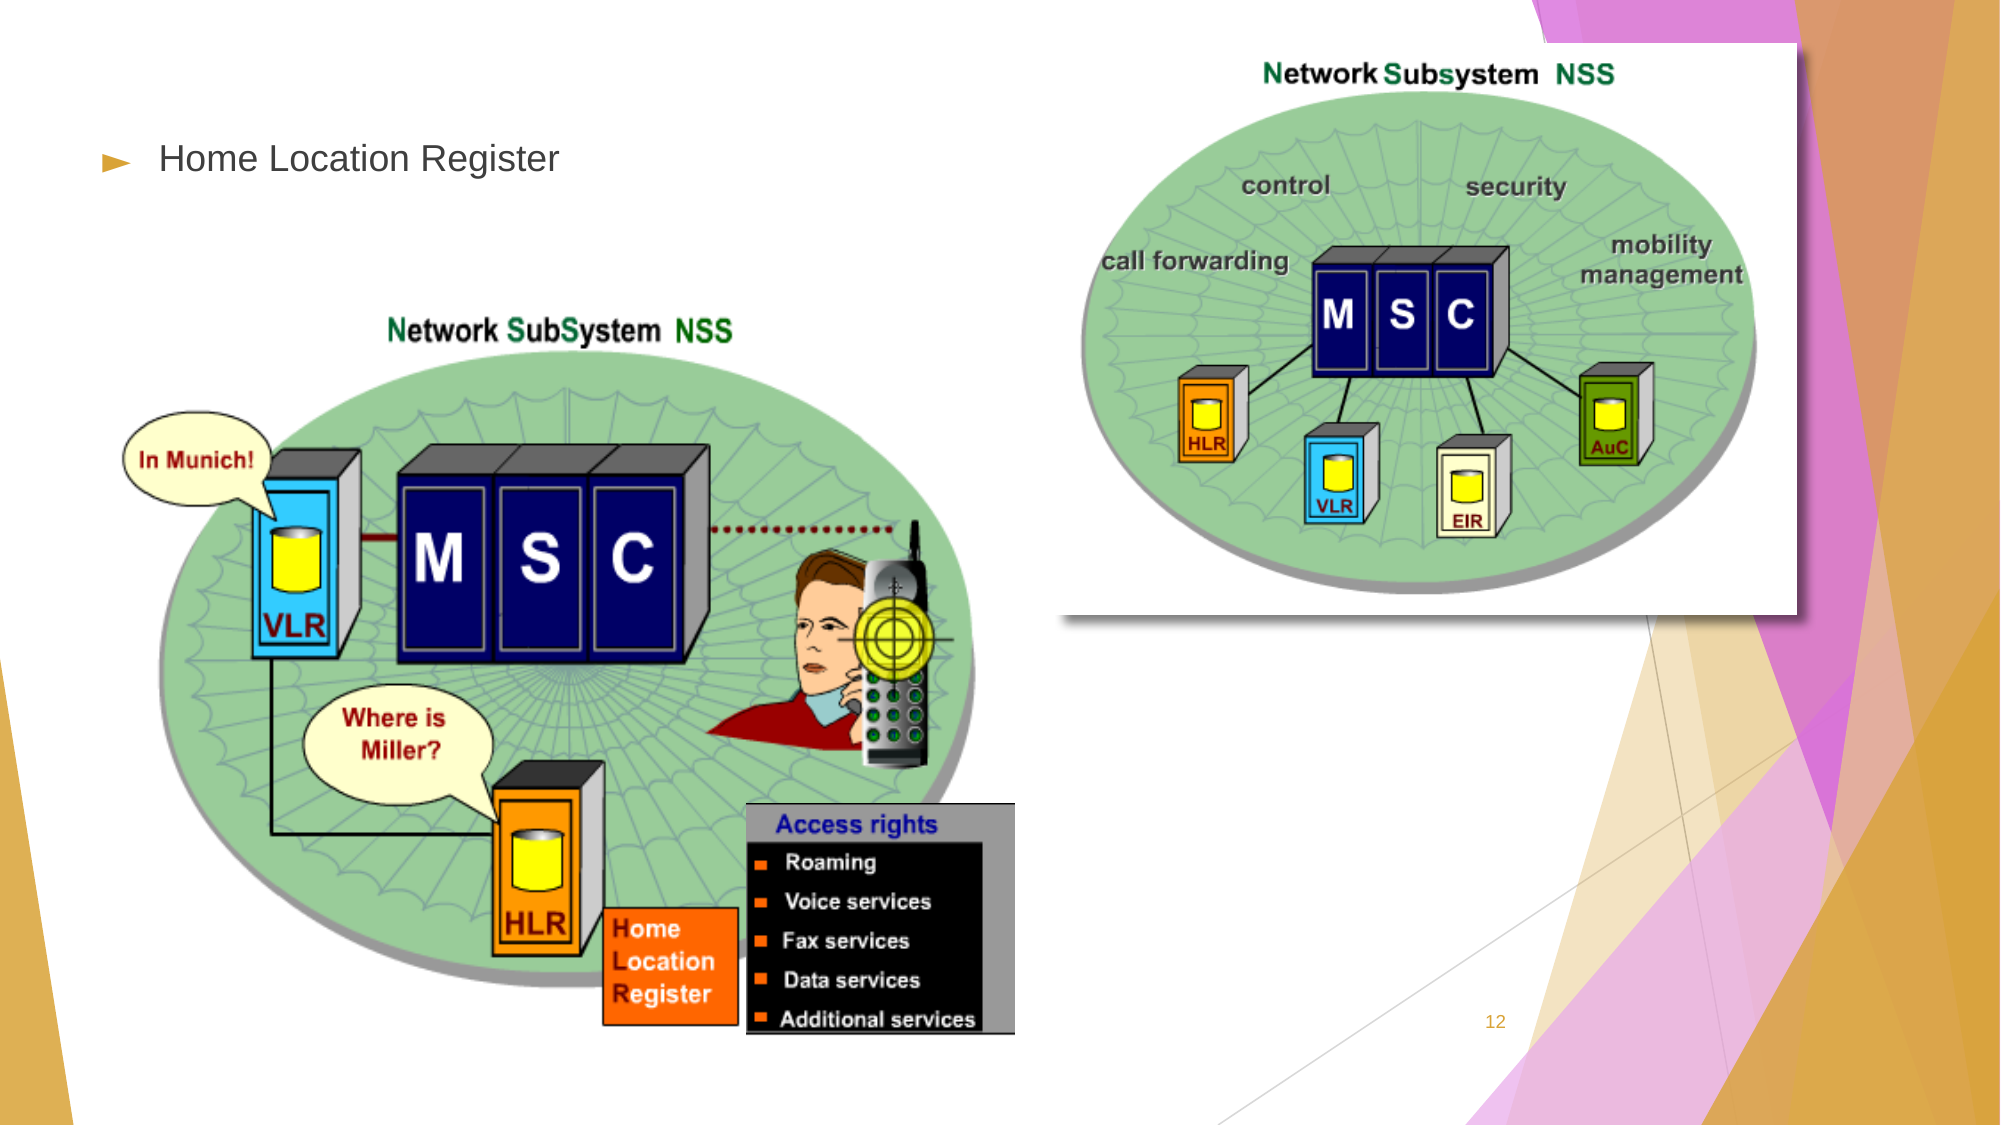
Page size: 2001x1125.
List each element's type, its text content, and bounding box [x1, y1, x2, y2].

text_box Home Location Register [87, 119, 1014, 195]
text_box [103, 307, 1015, 1037]
picture [1051, 43, 1797, 615]
slide_number ‹#› [1409, 991, 1522, 1051]
